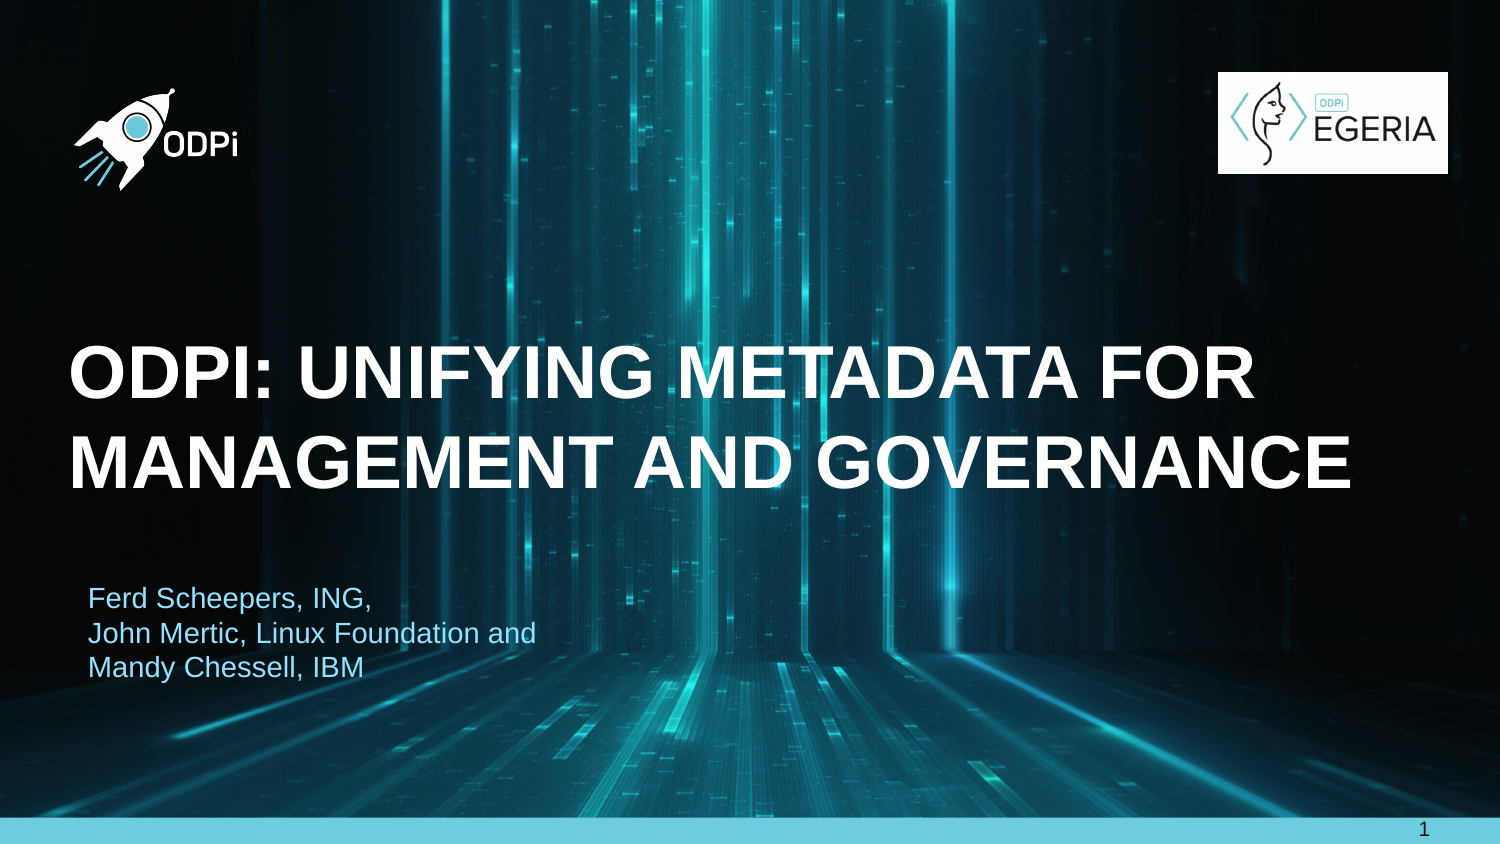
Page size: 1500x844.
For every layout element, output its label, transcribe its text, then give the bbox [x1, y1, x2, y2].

title ODPi: Unifying Metadata for Management and Governance [53, 307, 1386, 519]
slide_number 1 [1403, 813, 1494, 843]
text_box Ferd Scheepers, ING, John Mertic, Linux Foundation and Mandy Chessell, IBM [73, 571, 596, 692]
picture [0, 0, 1500, 817]
